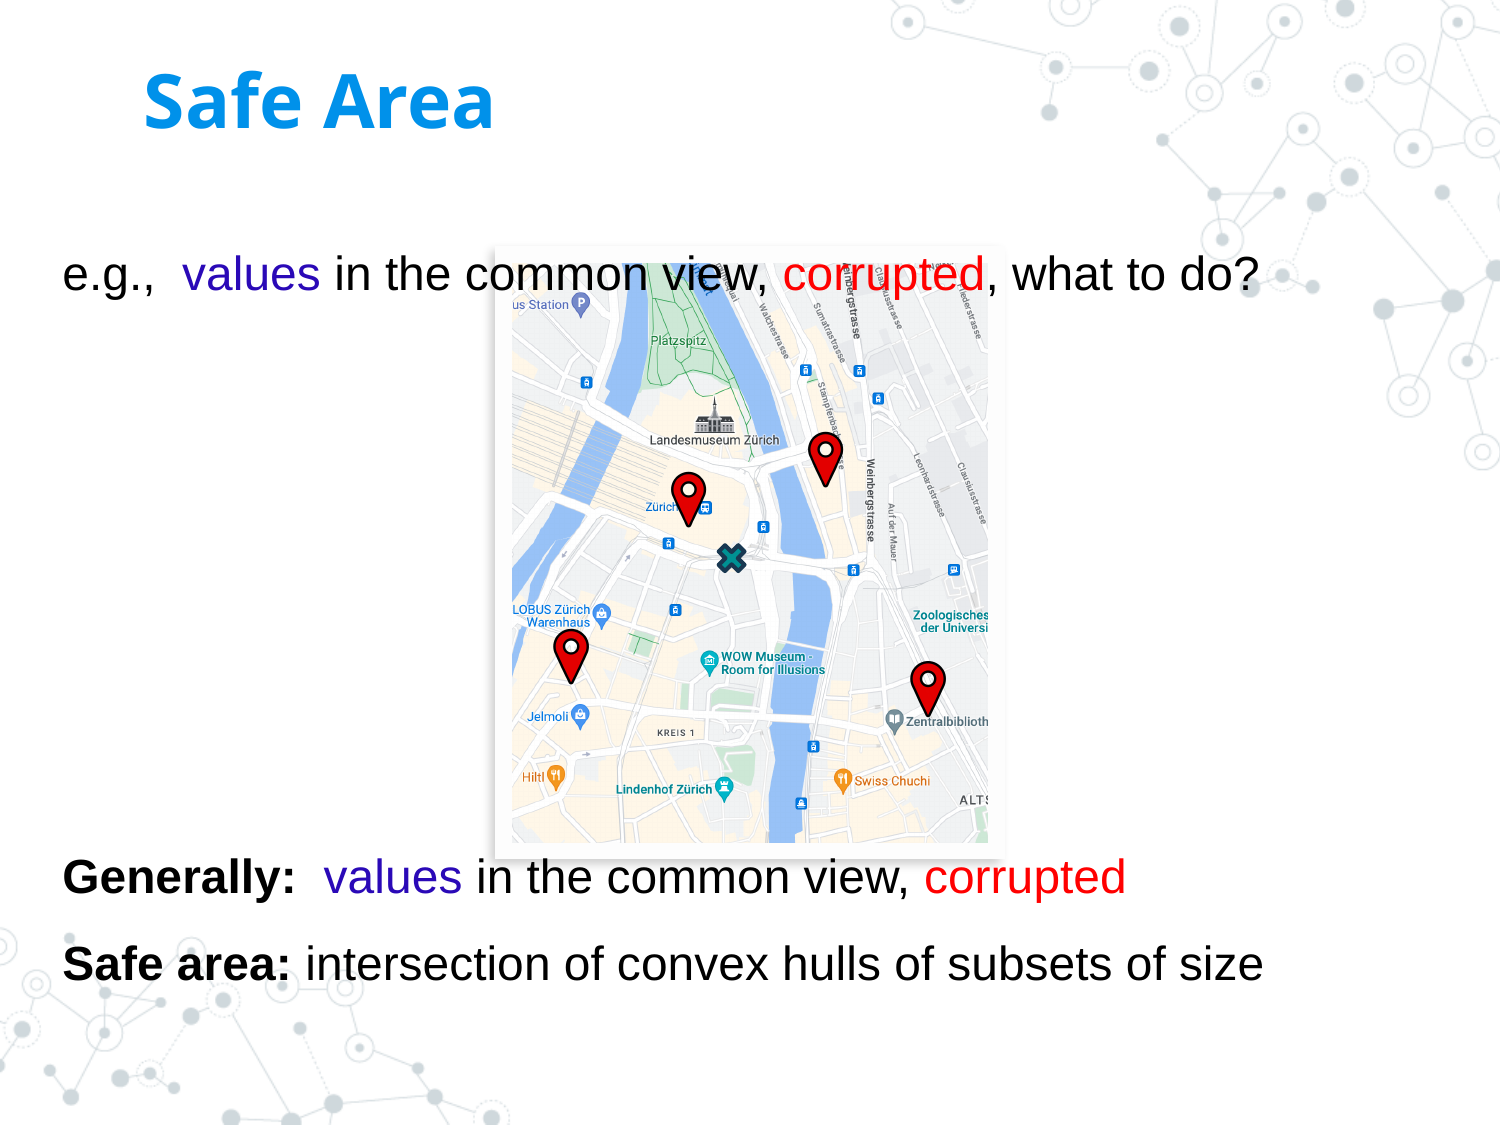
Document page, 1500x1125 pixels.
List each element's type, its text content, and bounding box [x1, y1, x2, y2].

picture [0, 0, 1500, 1125]
title Safe Area [128, 4, 1500, 159]
